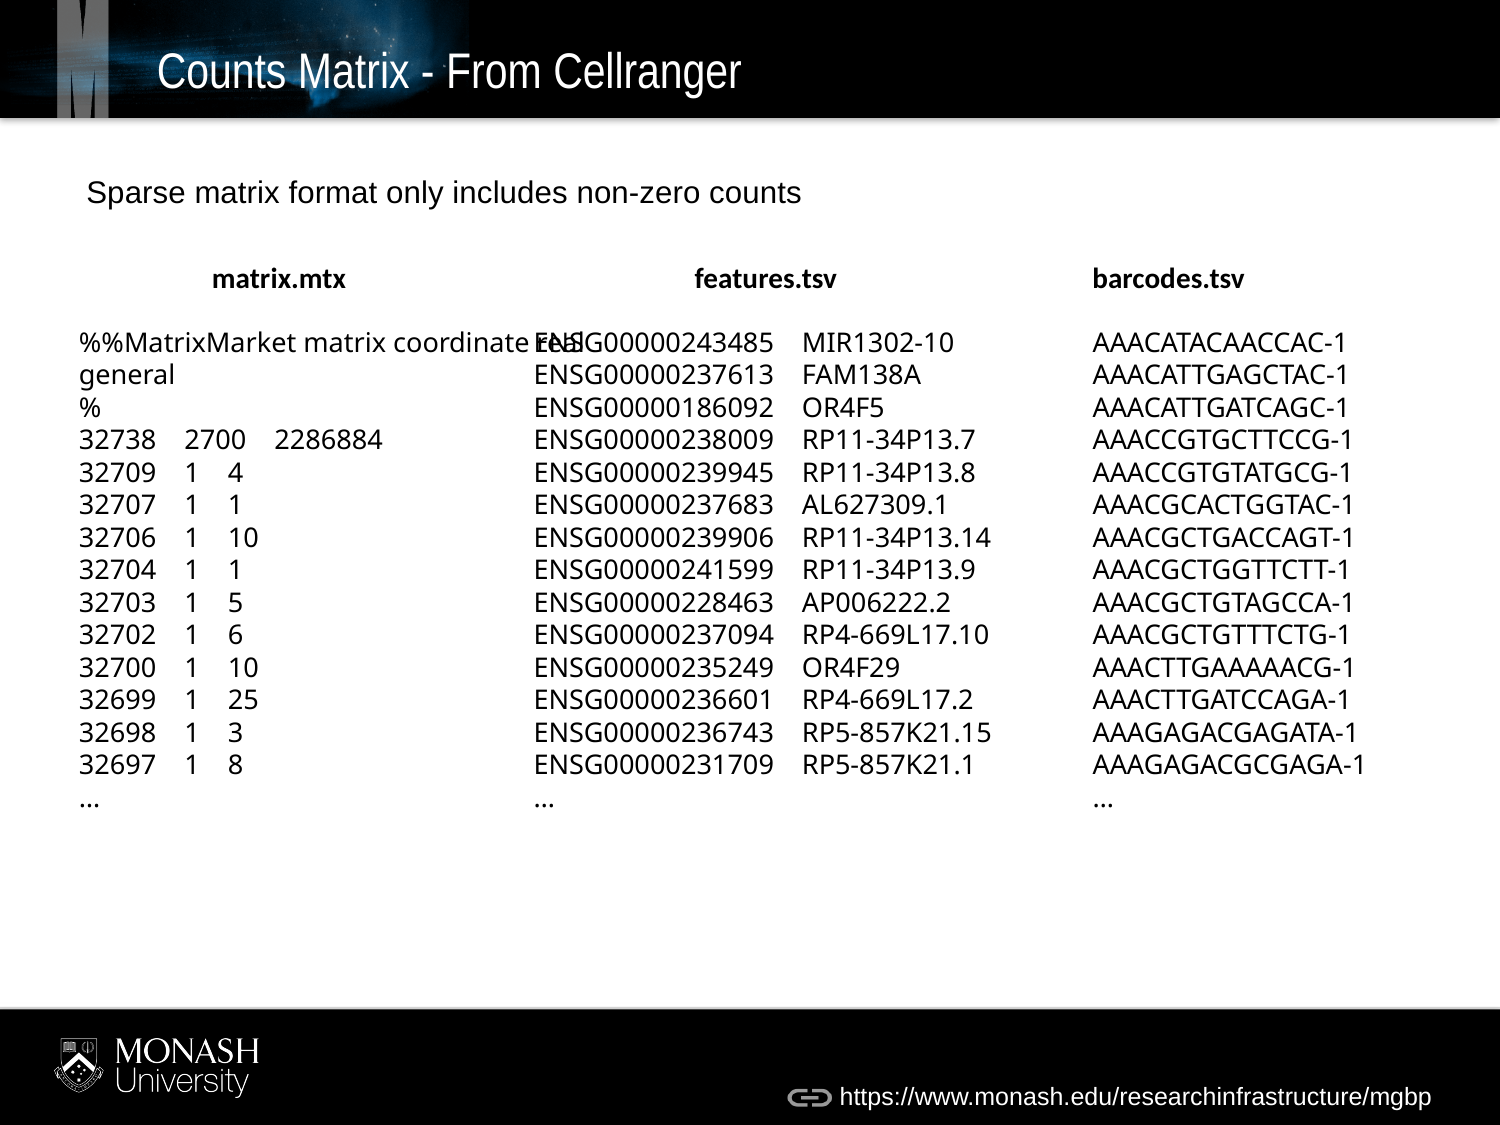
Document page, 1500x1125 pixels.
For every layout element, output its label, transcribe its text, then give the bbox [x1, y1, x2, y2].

text_box matrix.mtx [196, 244, 367, 310]
text_box %%MatrixMarket matrix coordinate real general % 32738 2700 2286884 32709 1 4 32707 1 1 32706 1 10 32704 1 1 32703 1 5 32702 1 6 32700 1 10 32699 1 25 32698 1 3 32697 1 8 … [63, 310, 603, 828]
title Counts Matrix - From Cellranger [141, 23, 1425, 108]
picture [0, 0, 1500, 1009]
picture [54, 1038, 259, 1098]
text_box ENSG00000243485 MIR1302-10 ENSG00000237613 FAM138A ENSG00000186092 OR4F5 ENSG00000238009 RP11-34P13.7 ENSG00000239945 RP11-34P13.8 ENSG00000237683 AL627309.1 ENSG00000239906 RP11-34P13.14 ENSG00000241599 RP11-34P13.9 ENSG00000228463 AP006222.2 ENSG00000237094 RP4-669L17.10 ENSG00000235249 OR4F29 ENSG00000236601 RP4-669L17.2 ENSG00000236743 RP5-857K21.15 ENSG00000231709 RP5-857K21.1 … [603, 310, 1077, 828]
picture [783, 1076, 836, 1119]
text_box barcodes.tsv [1077, 244, 1298, 310]
text_box features.tsv [679, 244, 870, 310]
text_box AAACATACAACCAC-1 AAACATTGAGCTAC-1 AAACATTGATCAGC-1 AAACCGTGCTTCCG-1 AAACCGTGTATGCG-1 AAACGCACTGGTAC-1 AAACGCTGACCAGT-1 AAACGCTGGTTCTT-1 AAACGCTGTAGCCA-1 AAACGCTGTTTCTG-1 AAACTTGAAAAACG-1 AAACTTGATCCAGA-1 AAAGAGACGAGATA-1 AAAGAGACGCGAGA-1 … [1077, 310, 1500, 828]
text_box Sparse matrix format only includes non-zero counts [71, 156, 1301, 225]
